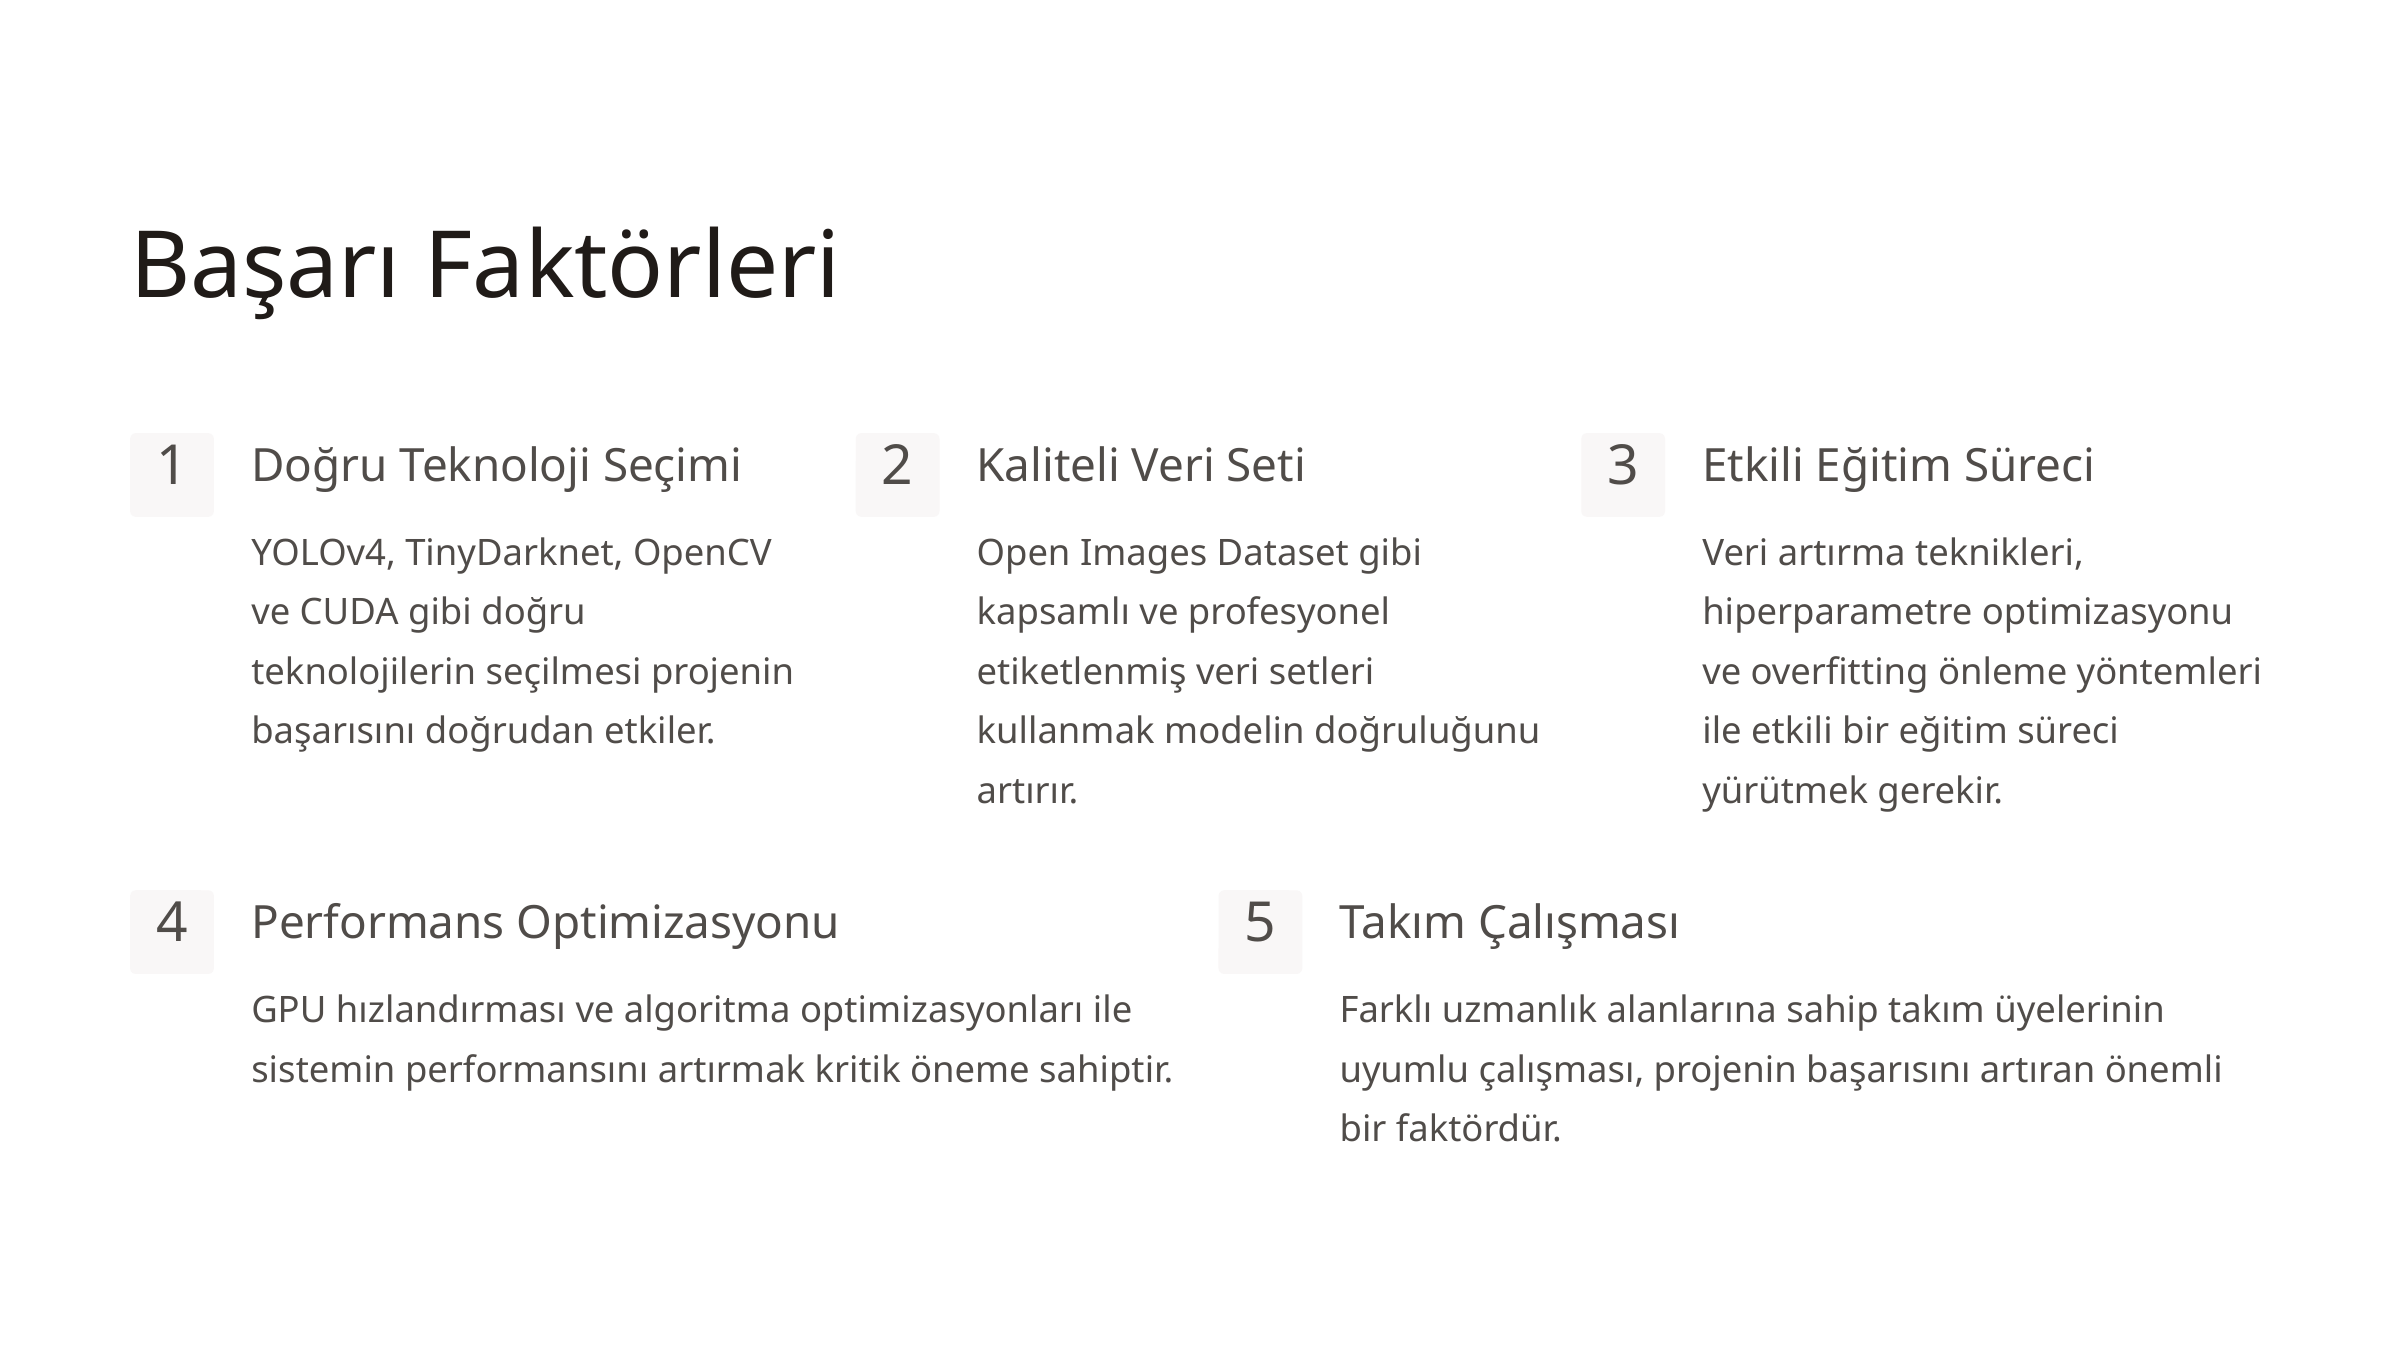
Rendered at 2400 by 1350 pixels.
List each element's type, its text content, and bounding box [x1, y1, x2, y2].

text_box Kaliteli Veri Seti [976, 433, 1442, 492]
text_box GPU hızlandırması ve algoritma optimizasyonları ile sistemin performansını artırmak kritik öneme sahiptir. [251, 970, 1182, 1090]
text_box Başarı Faktörleri [130, 200, 1061, 317]
text_box [1581, 433, 1666, 517]
text_box 5 [1232, 897, 1289, 967]
text_box Veri artırma teknikleri, hiperparametre optimizasyonu ve overfitting önleme yöntemleri ile etkili bir eğitim süreci yürütmek gerekir. [1702, 513, 2270, 812]
text_box 4 [144, 897, 200, 967]
text_box Performans Optimizasyonu [251, 890, 881, 949]
text_box [130, 890, 214, 974]
text_box 3 [1595, 440, 1652, 510]
text_box 1 [144, 440, 200, 510]
text_box YOLOv4, TinyDarknet, OpenCV ve CUDA gibi doğru teknolojilerin seçilmesi projenin başarısını doğrudan etkiler. [251, 513, 819, 752]
text_box Etkili Eğitim Süreci [1702, 433, 2168, 492]
text_box 2 [869, 440, 926, 510]
text_box Farklı uzmanlık alanlarına sahip takım üyelerinin uyumlu çalışması, projenin başarısını artıran önemli bir faktördür. [1339, 970, 2270, 1150]
text_box Takım Çalışması [1339, 890, 1805, 949]
text_box [130, 433, 214, 517]
text_box Open Images Dataset gibi kapsamlı ve profesyonel etiketlenmiş veri setleri kullanmak modelin doğruluğunu artırır. [976, 513, 1545, 812]
text_box [855, 433, 940, 517]
text_box [1218, 890, 1303, 974]
text_box Doğru Teknoloji Seçimi [251, 433, 781, 492]
